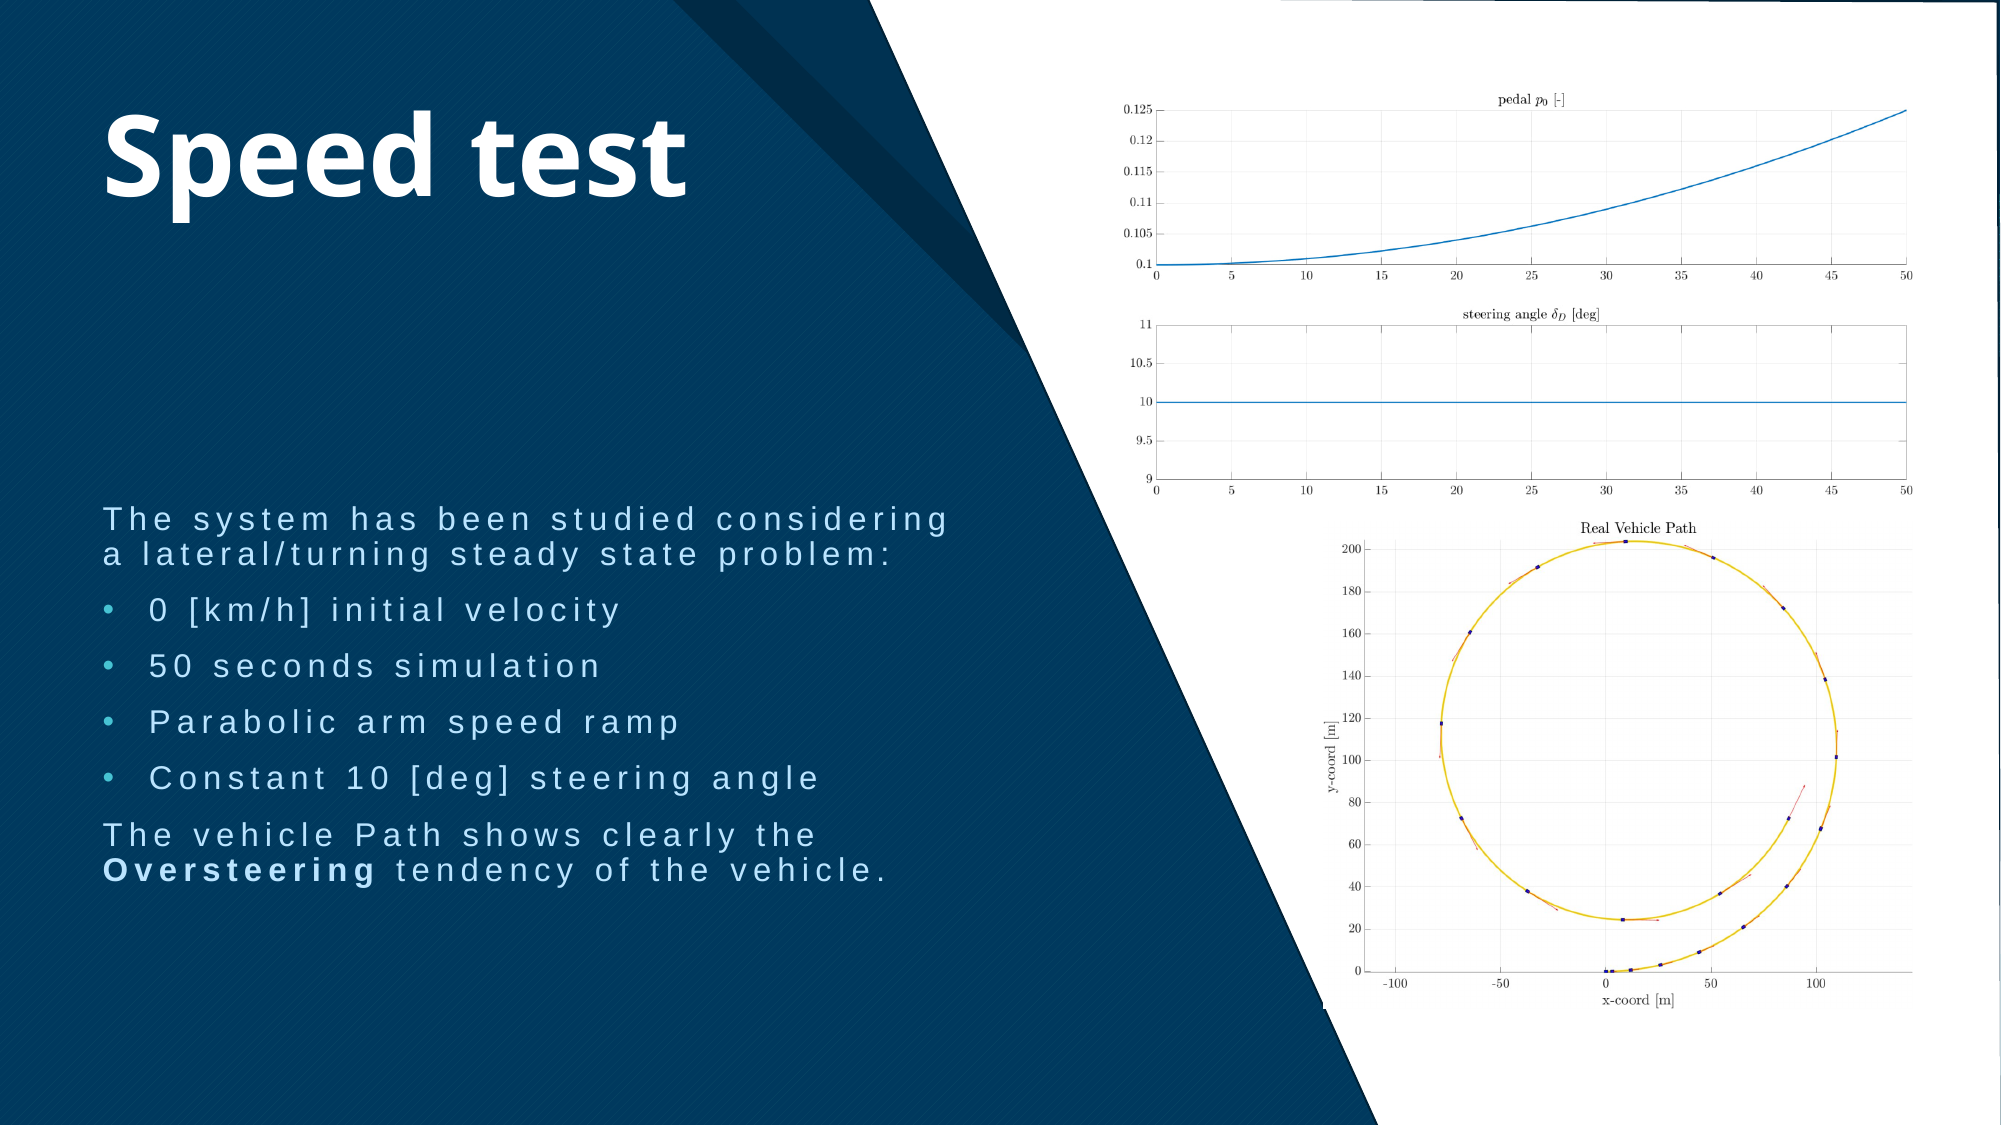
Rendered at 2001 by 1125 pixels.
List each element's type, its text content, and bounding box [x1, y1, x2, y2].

text_box [867, 0, 2000, 1125]
list The system has been studied considering a lateral/turning steady state problem: 0 [km/h] initial velocity 50 seconds simulation Parabolic arm speed ramp Constant 10 [deg] steering angle The vehicle Path shows clearly the Oversteering tendency of the vehicle. [87, 494, 1000, 897]
picture [1323, 521, 1913, 1009]
picture [1123, 92, 1913, 495]
title Speed test [87, 87, 970, 229]
